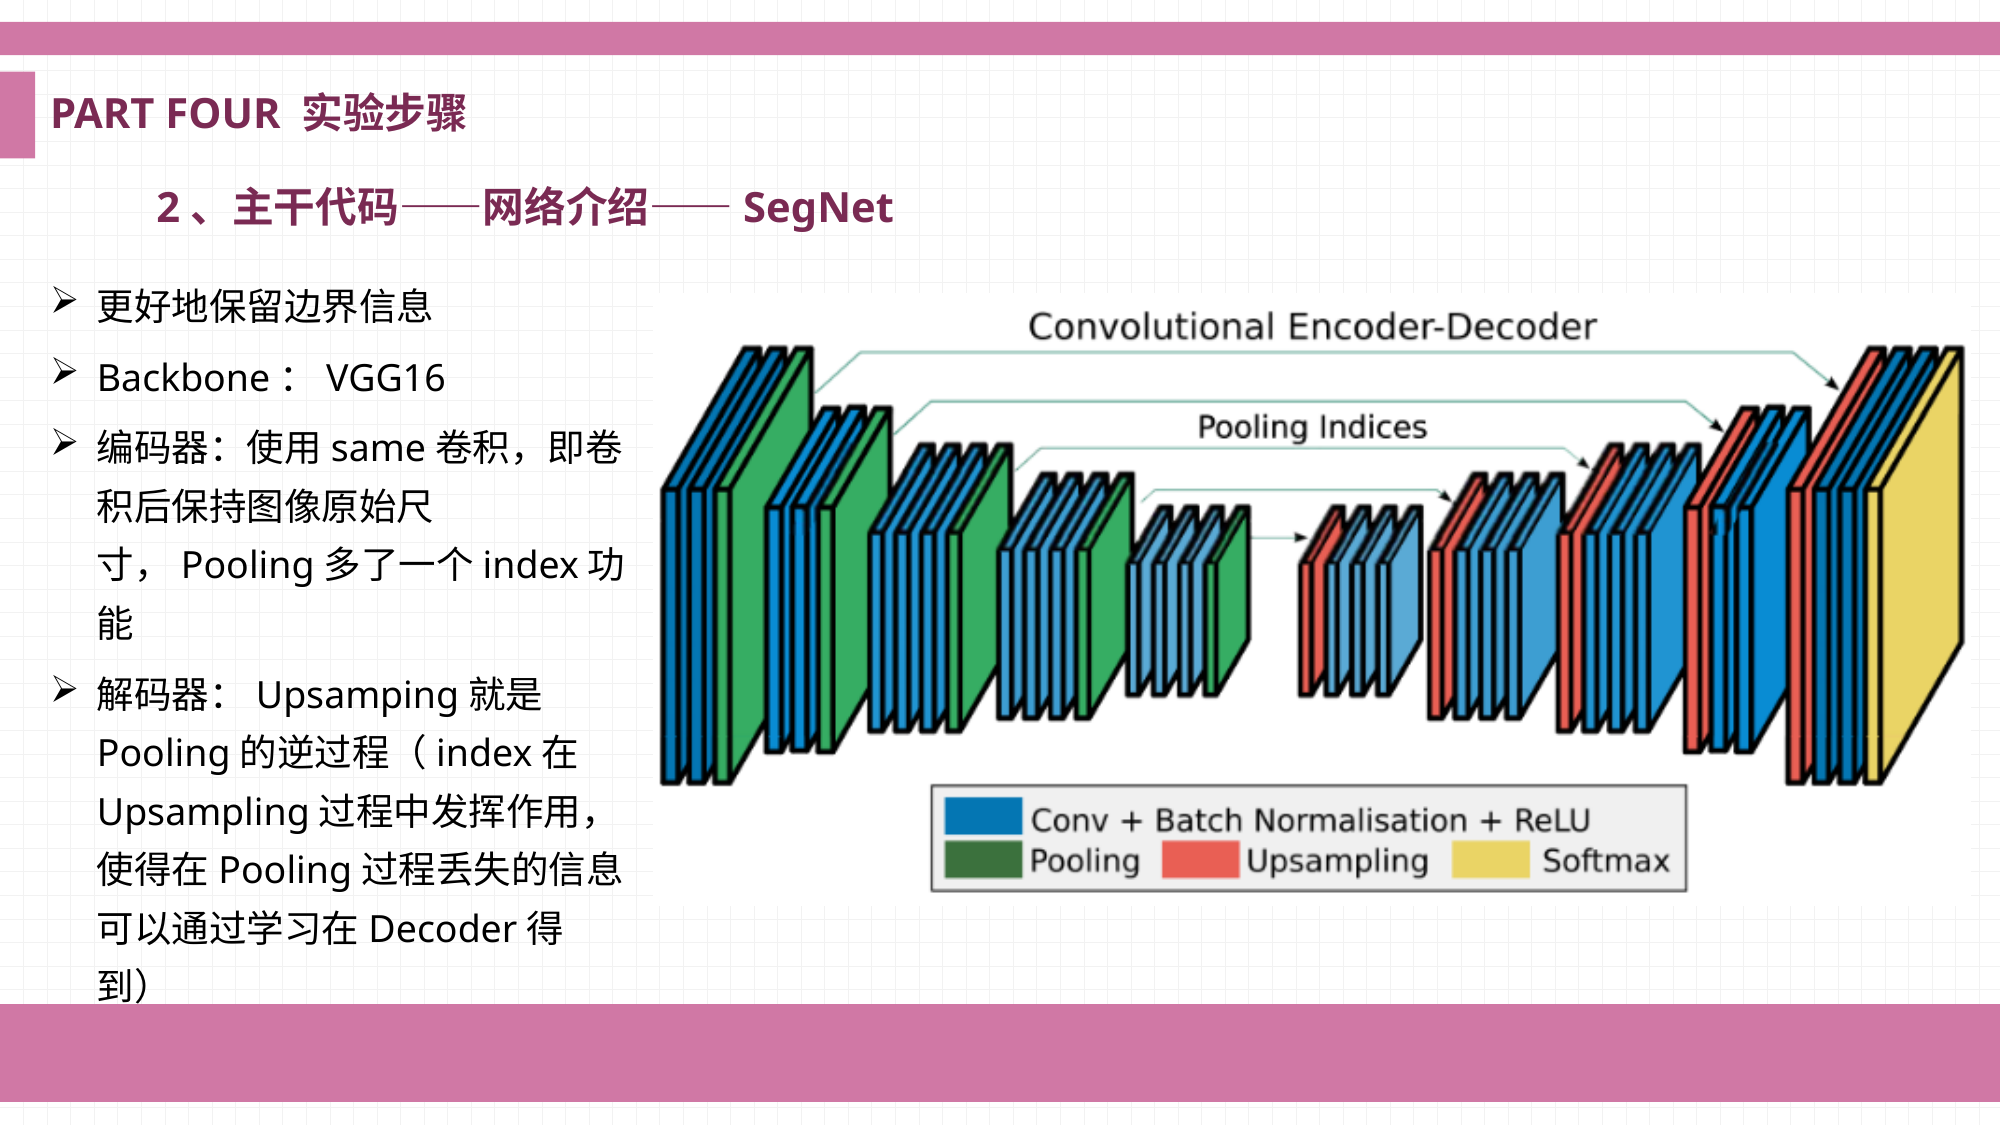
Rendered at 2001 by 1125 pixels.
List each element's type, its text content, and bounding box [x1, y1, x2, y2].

text_box 2、主干代码——网络介绍——SegNet [141, 158, 1069, 239]
list PART FOUR 实验步骤 [34, 70, 835, 159]
text_box 更好地保留边界信息 Backbone：VGG16 编码器：使用same卷积，即卷积后保持图像原始尺寸，Pooling多了一个index功能 解码器：Upsamping就是Pooling的逆过程（index在Upsampling过程中发挥作用，使得在Pooling过程丢失的信息可以通过学习在Decoder得到） [35, 261, 654, 1016]
picture [653, 293, 1971, 906]
